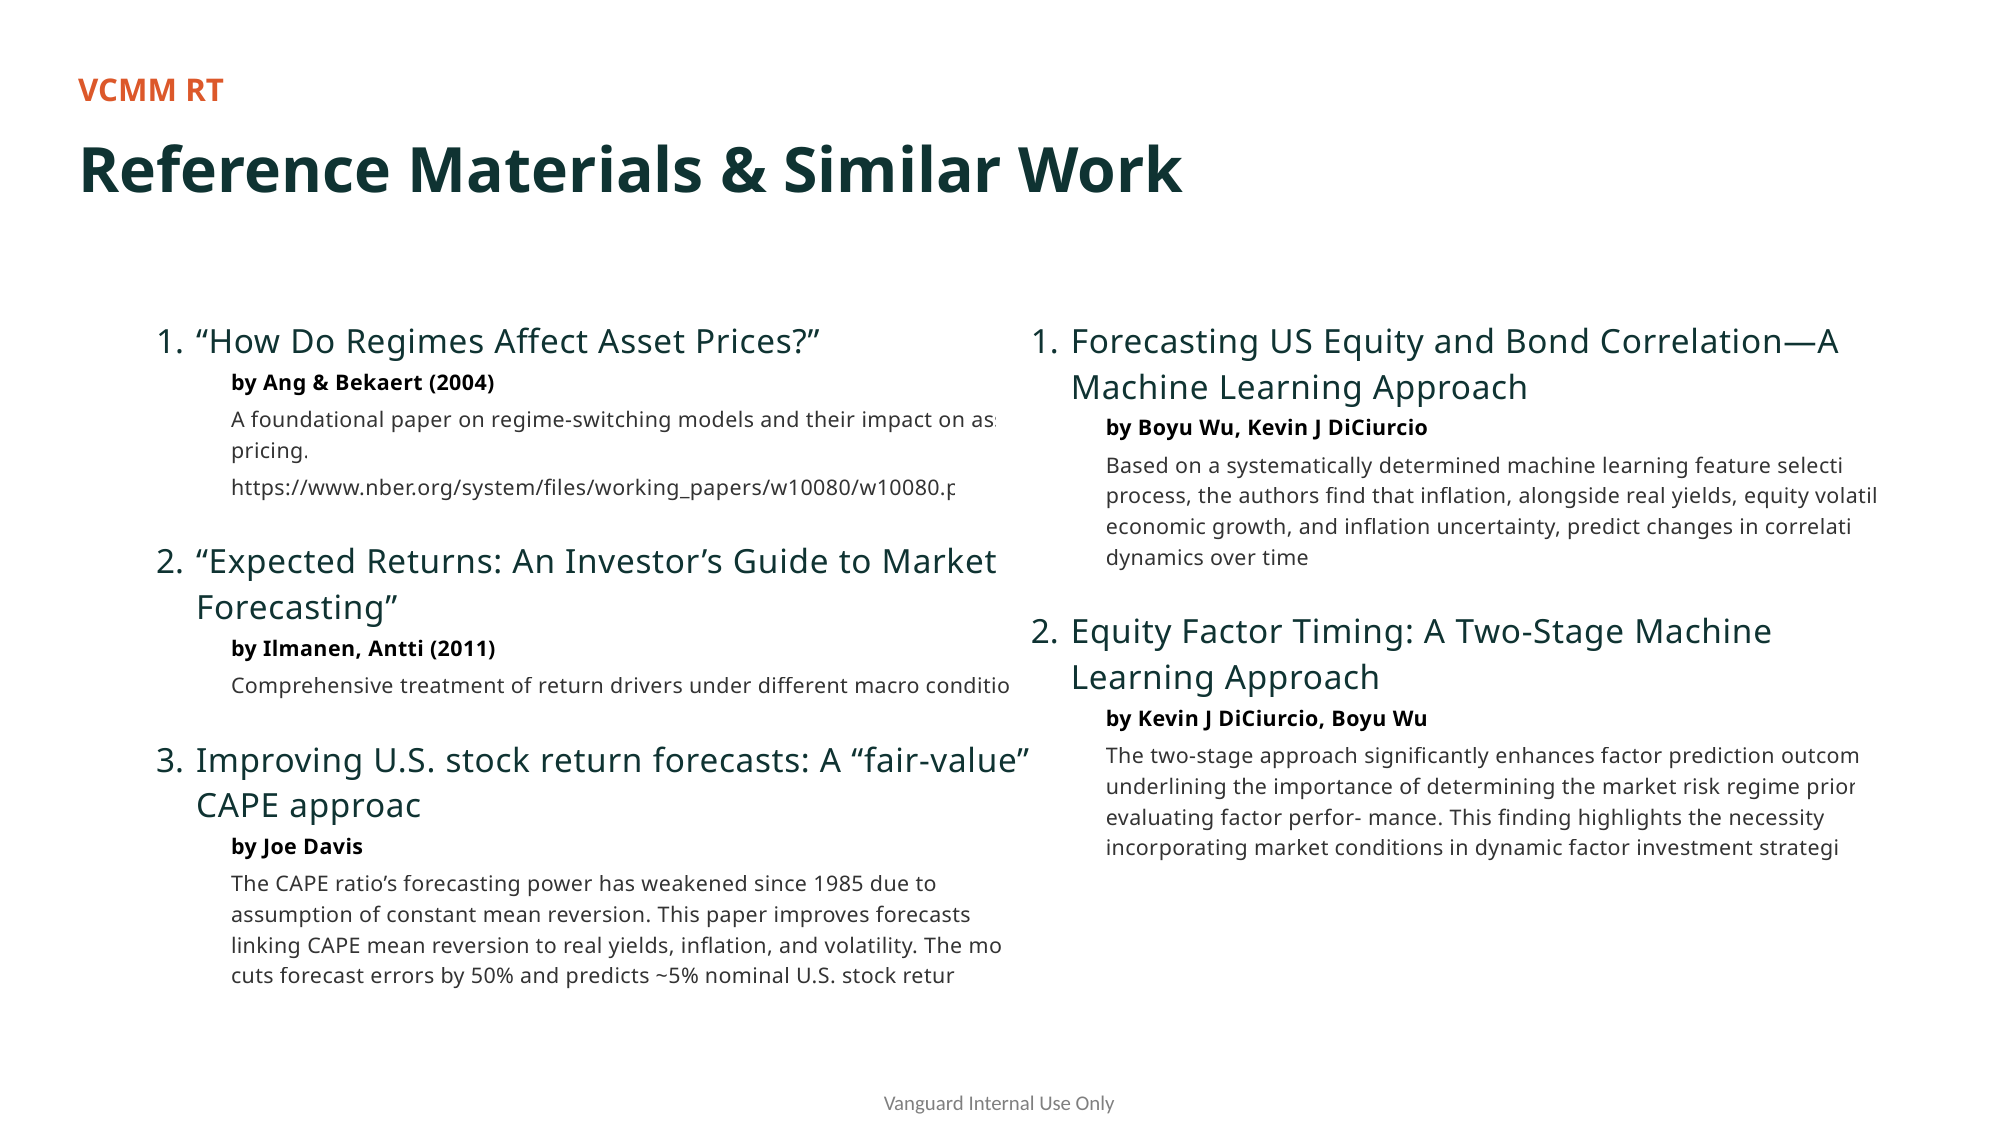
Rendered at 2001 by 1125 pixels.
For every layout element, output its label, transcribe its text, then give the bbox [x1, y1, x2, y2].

text_box “How Do Regimes Affect Asset Prices?” by Ang & Bekaert (2004) A foundational paper on regime-switching models and their impact on asset pricing. https://www.nber.org/system/files/working_papers/w10080/w10080.pdf “Expected Returns: An Investor’s Guide to Market Forecasting” by Ilmanen, Antti (2011) Comprehensive treatment of return drivers under different macro conditions. Improving U.S. stock return forecasts: A “fair-value” CAPE approac by Joe Davis The CAPE ratio’s forecasting power has weakened since 1985 due to its assumption of constant mean reversion. This paper improves forecasts by linking CAPE mean reversion to real yields, inflation, and volatility. The model cuts forecast errors by 50% and predicts ~5% nominal U.S. stock returns. [156, 314, 1050, 1040]
text_box Reference Materials & Similar Work [78, 137, 2000, 205]
text_box VCMM RT [78, 73, 2000, 107]
text_box Forecasting US Equity and Bond Correlation—A Machine Learning Approach by Boyu Wu, Kevin J DiCiurcio Based on a systematically determined machine learning feature selection process, the authors find that inflation, alongside real yields, equity volatility, economic growth, and inflation uncertainty, predict changes in correlation dynamics over time. Equity Factor Timing: A Two-Stage Machine Learning Approach by Kevin J DiCiurcio, Boyu Wu The two-stage approach significantly enhances factor prediction outcomes, underlining the importance of determining the market risk regime prior to evaluating factor perfor- mance. This finding highlights the necessity of incorporating market conditions in dynamic factor investment strategies. [1030, 314, 1925, 852]
